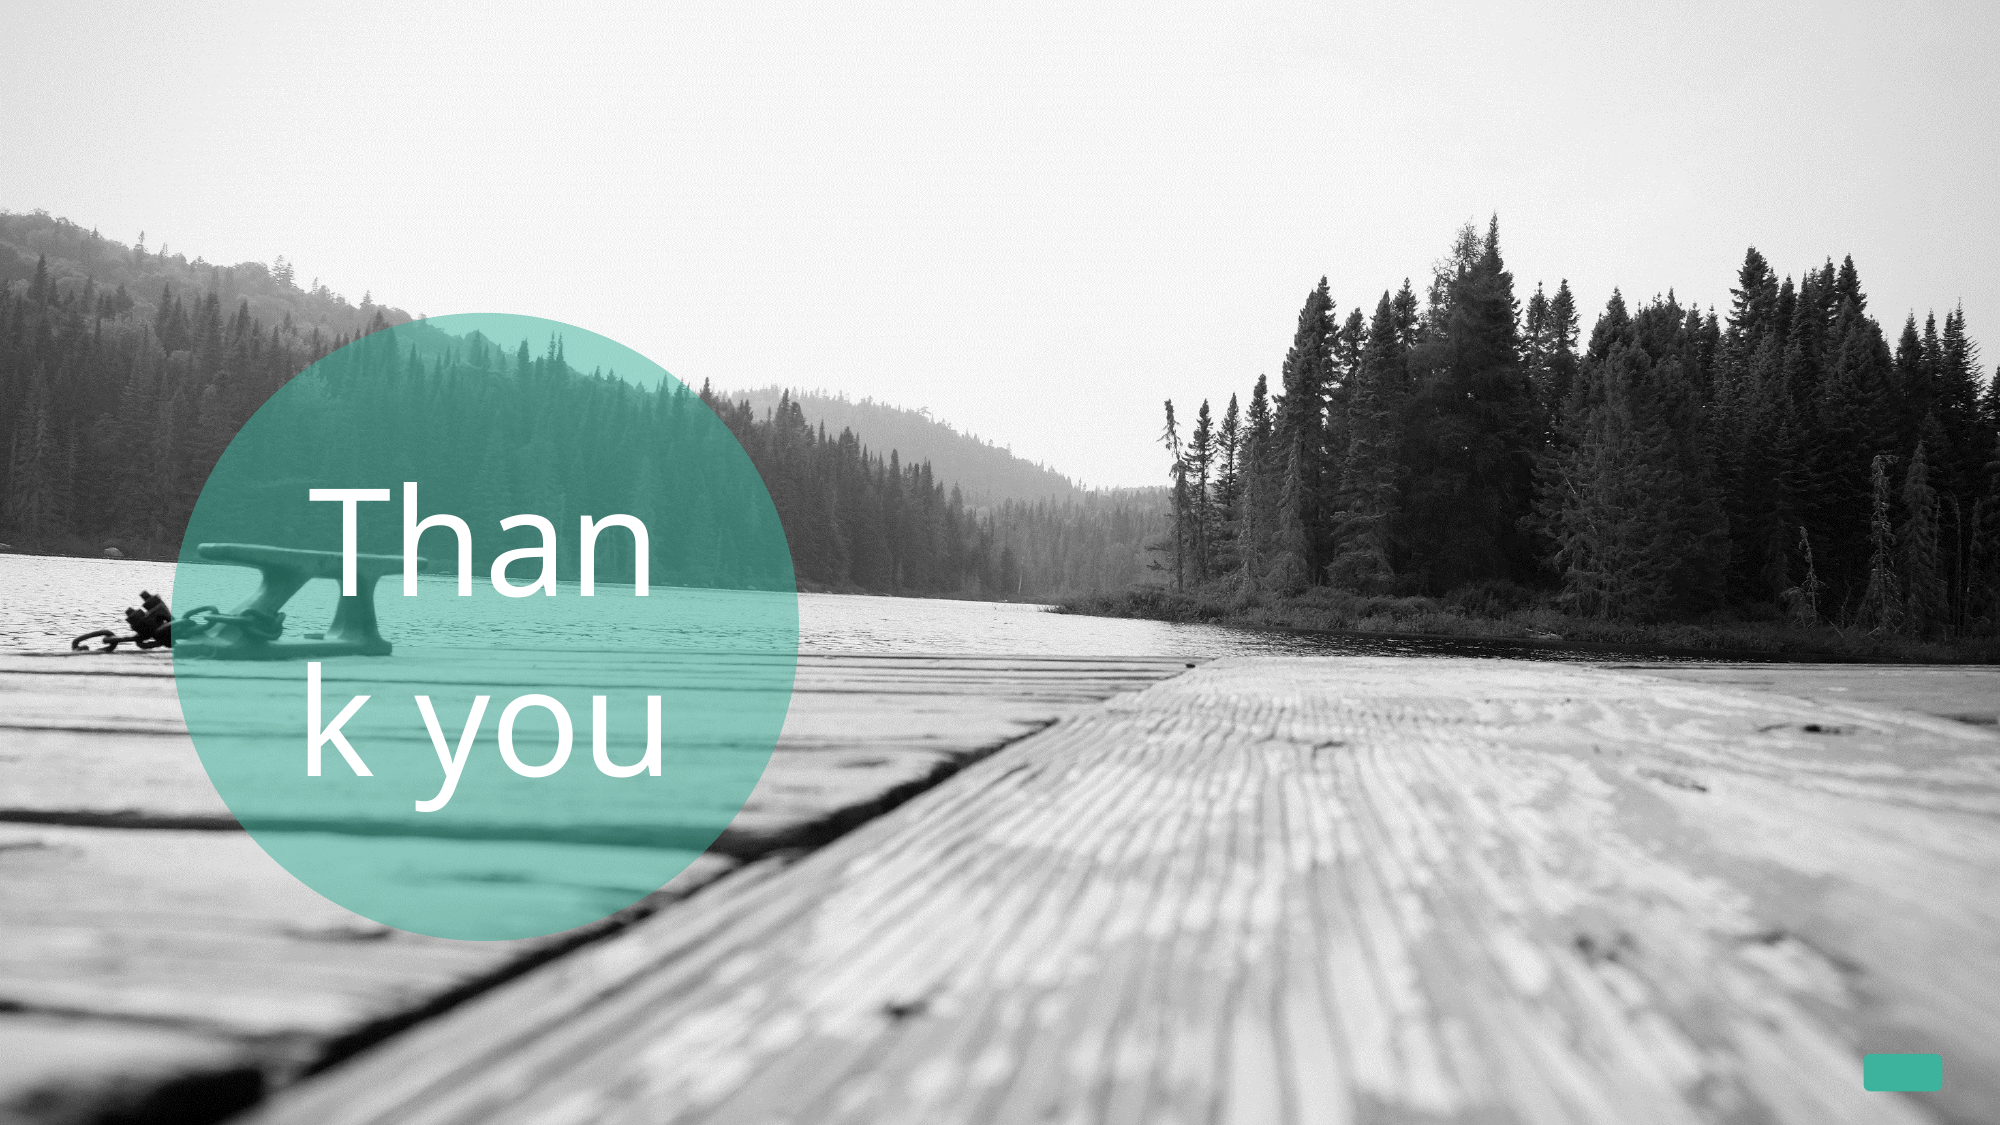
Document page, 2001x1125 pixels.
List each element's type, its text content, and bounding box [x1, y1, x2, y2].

picture [0, 0, 2000, 1125]
text_box Thank you [169, 311, 800, 943]
